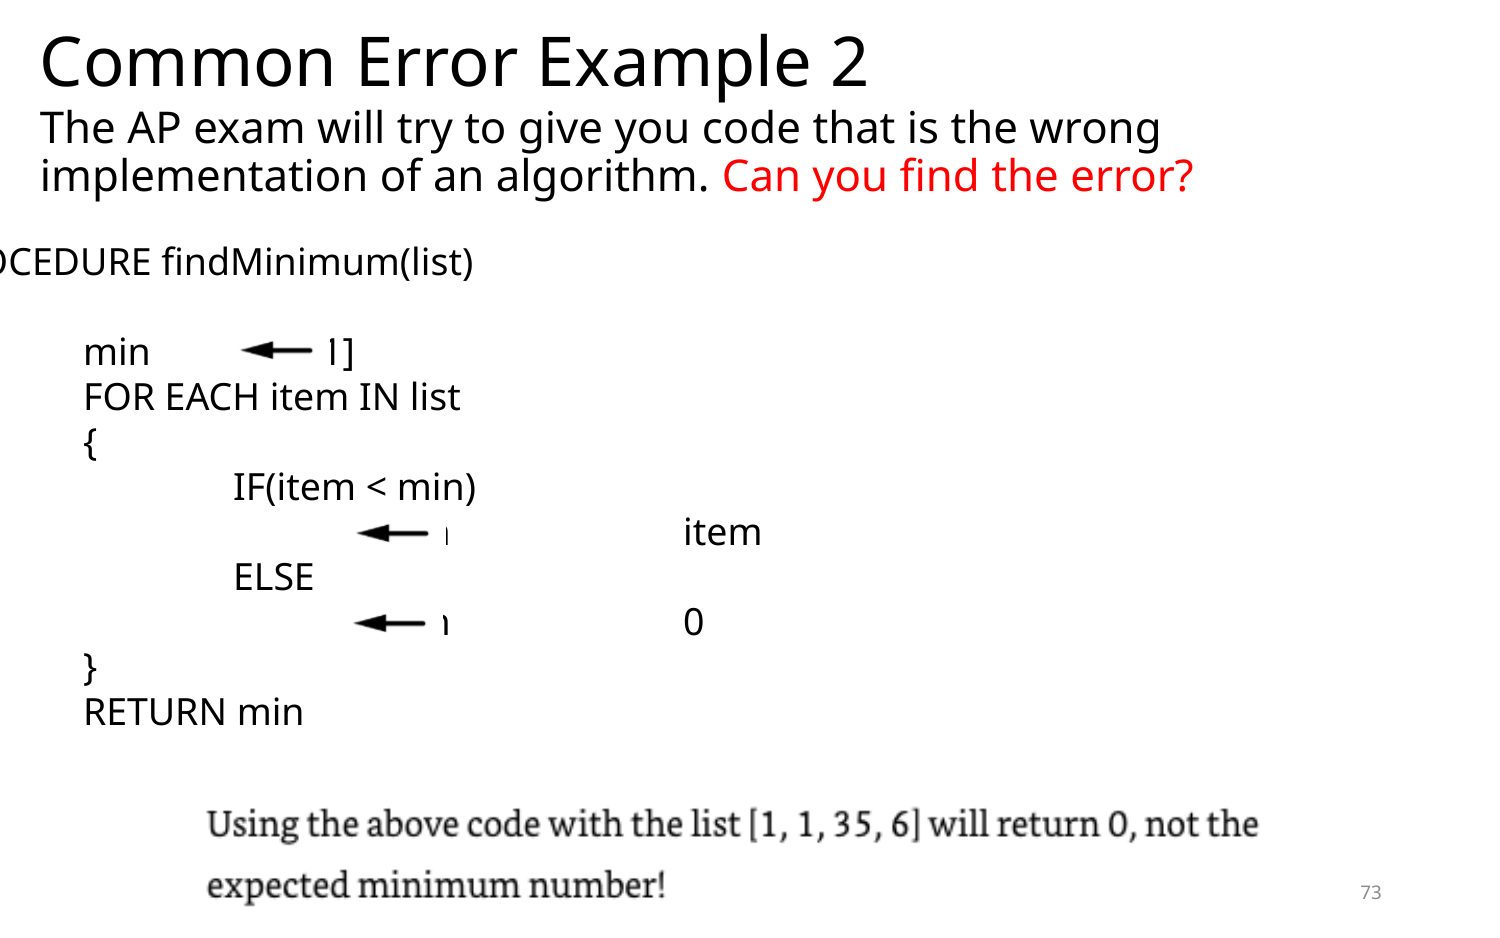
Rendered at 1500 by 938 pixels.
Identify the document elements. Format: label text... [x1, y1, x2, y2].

list The AP exam will try to give you code that is the wrong implementation of an algorithm. Can you find the error? [25, 98, 1465, 919]
text_box PROCEDURE findMinimum(list) { min list[1] FOR EACH item IN list { IF(item < min) min item ELSE min 0 } RETURN min } [0, 230, 778, 786]
picture [176, 782, 1314, 917]
picture [229, 325, 330, 376]
picture [345, 508, 446, 559]
title Common Error Example 2 [25, 11, 1319, 98]
slide_number 73 [1059, 868, 1397, 919]
picture [342, 598, 443, 649]
